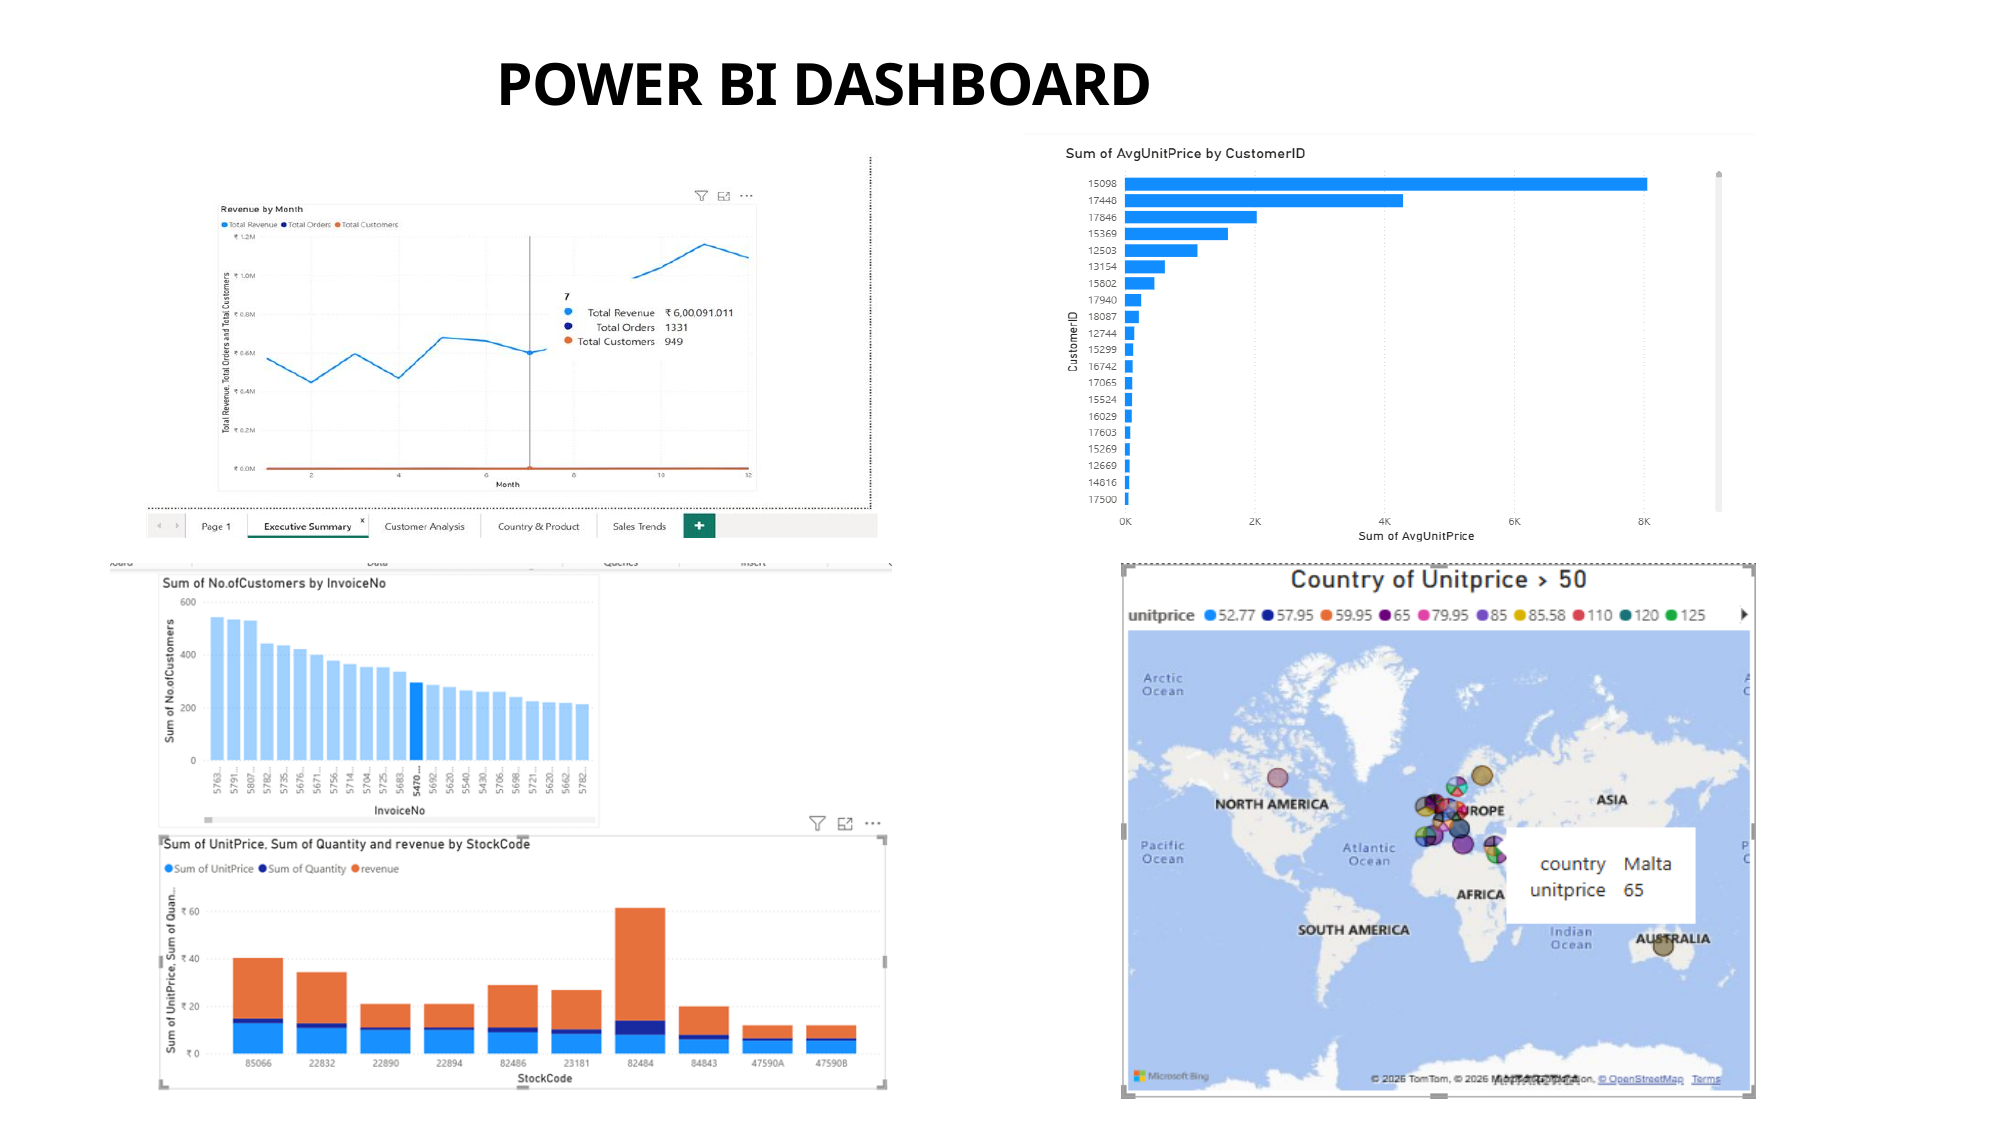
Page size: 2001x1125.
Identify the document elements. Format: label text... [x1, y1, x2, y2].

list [1121, 563, 1756, 1099]
picture [146, 155, 878, 539]
picture [1023, 133, 1755, 556]
title POWER BI DASHBOARD [86, 44, 1963, 155]
picture [110, 563, 892, 1100]
